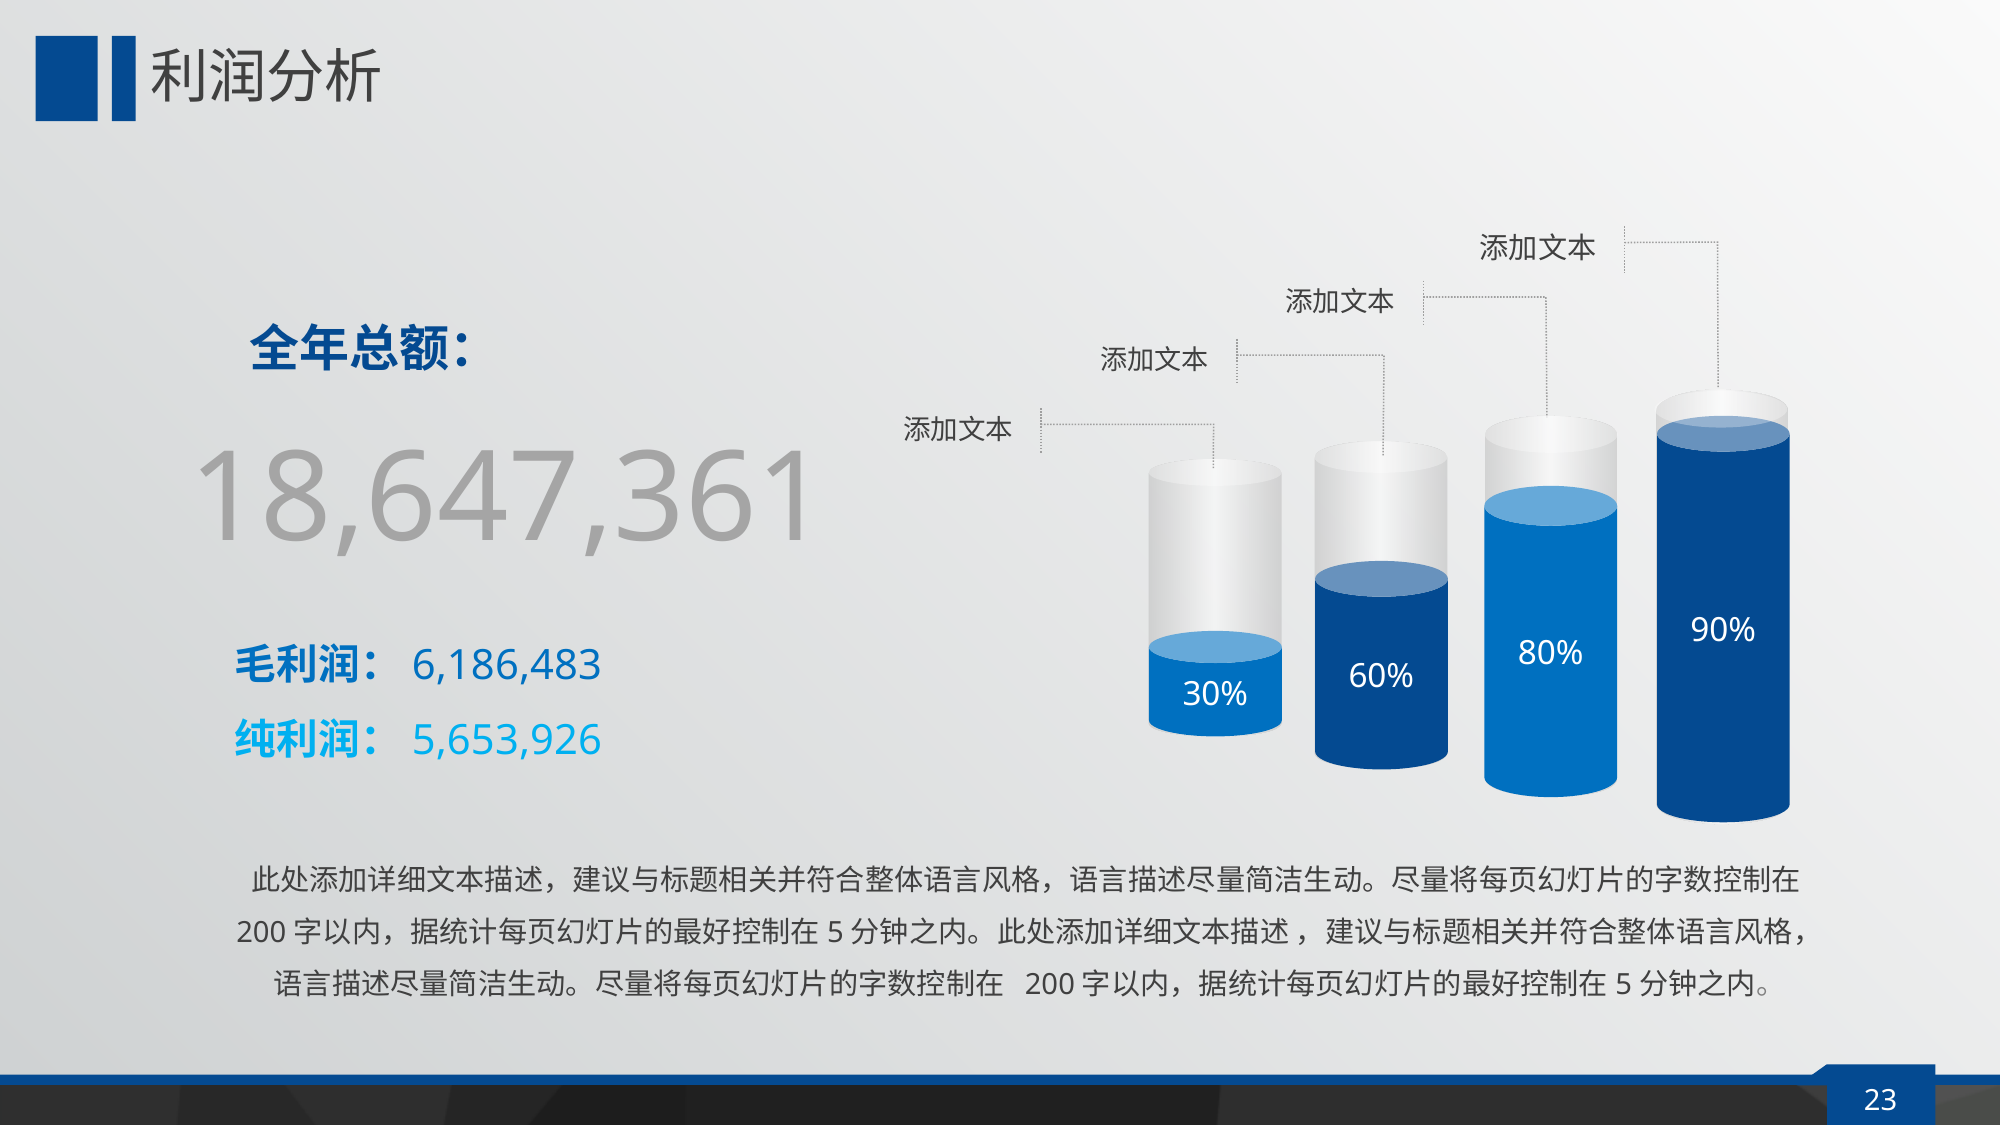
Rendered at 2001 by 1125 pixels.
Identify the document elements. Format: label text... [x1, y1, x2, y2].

text_box 毛利润：6,186,483 纯利润：5,653,926 [220, 605, 618, 771]
title 利润分析 [135, 36, 924, 122]
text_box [1255, 226, 1790, 825]
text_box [1052, 280, 1618, 798]
text_box 此处添加详细文本描述，建议与标题相关并符合整体语言风格，语言描述尽量简洁生动。尽量将每页幻灯片的字数控制在 200字以内，据统计每页幻灯片的最好控制在5分钟之内。此处添加详细文本描述 ，建议与标题相关并符合整体语言风格，语言描述尽量简洁生动。尽量将每页幻灯片的字数控制在 200字以内，据统计每页幻灯片的最好控制在5分钟之内。 [233, 843, 1826, 1008]
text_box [876, 339, 1448, 770]
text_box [680, 408, 1282, 737]
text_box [233, 309, 785, 575]
picture [1936, 1085, 2000, 1125]
picture [0, 1085, 1827, 1125]
